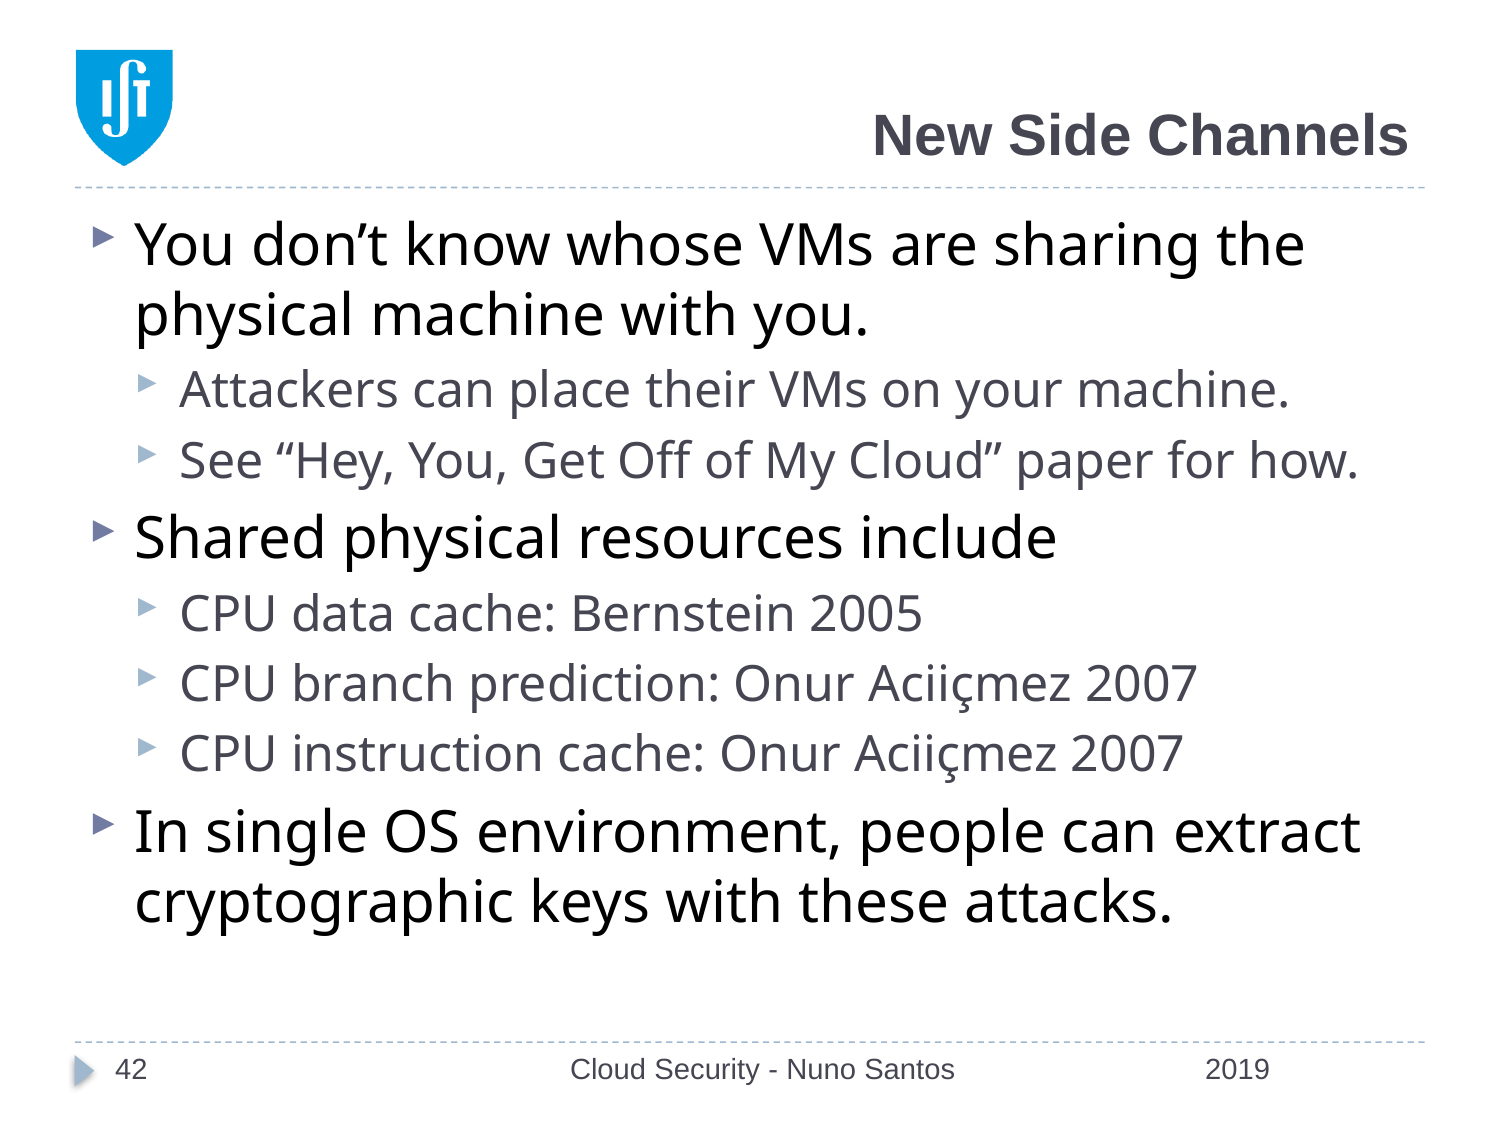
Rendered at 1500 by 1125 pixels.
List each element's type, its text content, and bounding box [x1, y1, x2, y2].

picture [68, 42, 180, 175]
list You don’t know whose VMs are sharing the physical machine with you. Attackers can place their VMs on your machine. See “Hey, You, Get Off of My Cloud” paper for how. Shared physical resources include CPU data cache: Bernstein 2005 CPU branch prediction: Onur Aciiçmez 2007 CPU instruction cache: Onur Aciiçmez 2007 In single OS environment, people can extract cryptographic keys with these attacks. [75, 200, 1425, 1010]
title New Side Channels [200, 24, 1425, 175]
slide_number 2019 [1051, 1042, 1426, 1103]
footer Cloud Security - Nuno Santos [475, 1042, 1051, 1103]
slide_number 42 [100, 1042, 426, 1103]
